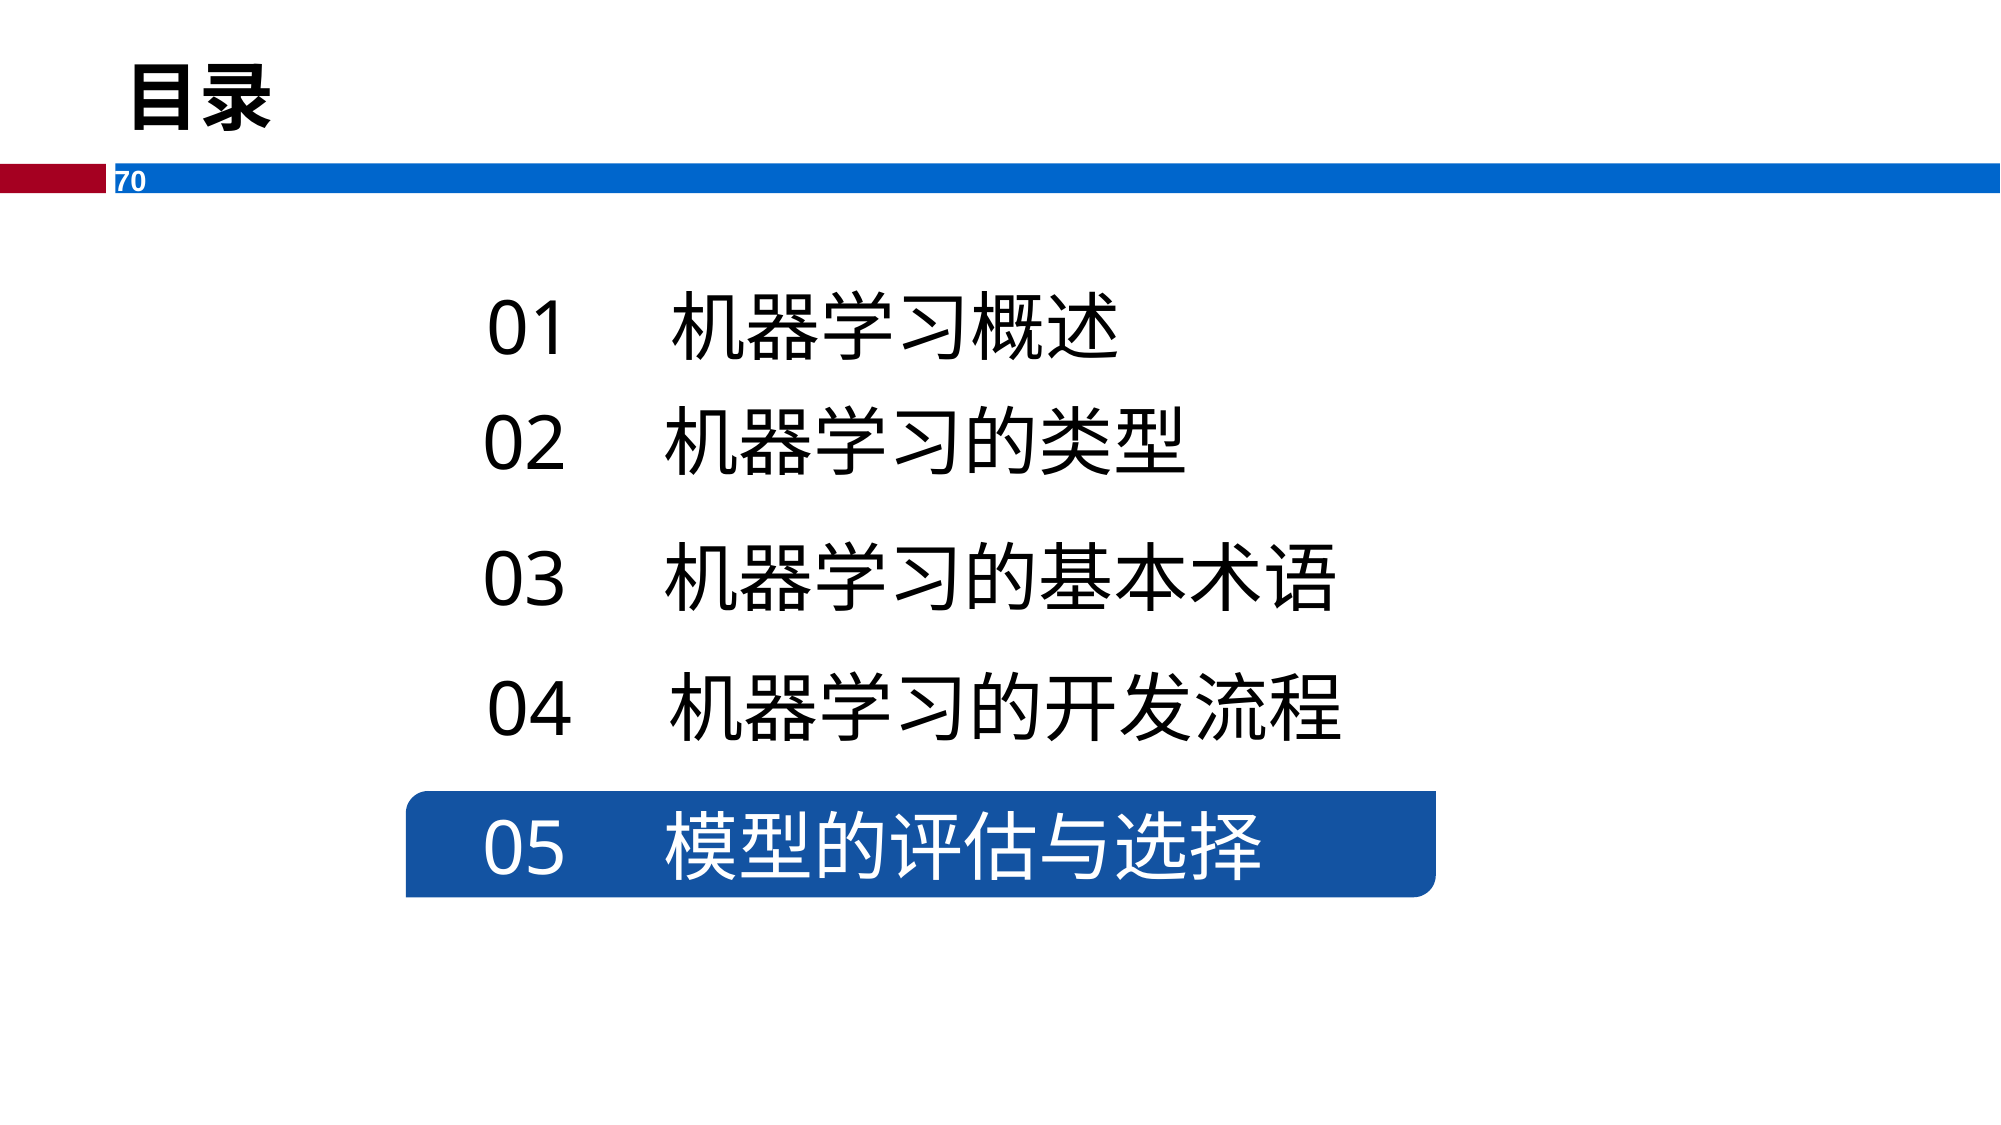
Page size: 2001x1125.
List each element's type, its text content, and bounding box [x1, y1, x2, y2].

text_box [405, 270, 1520, 898]
title 目录 [109, 38, 2000, 150]
